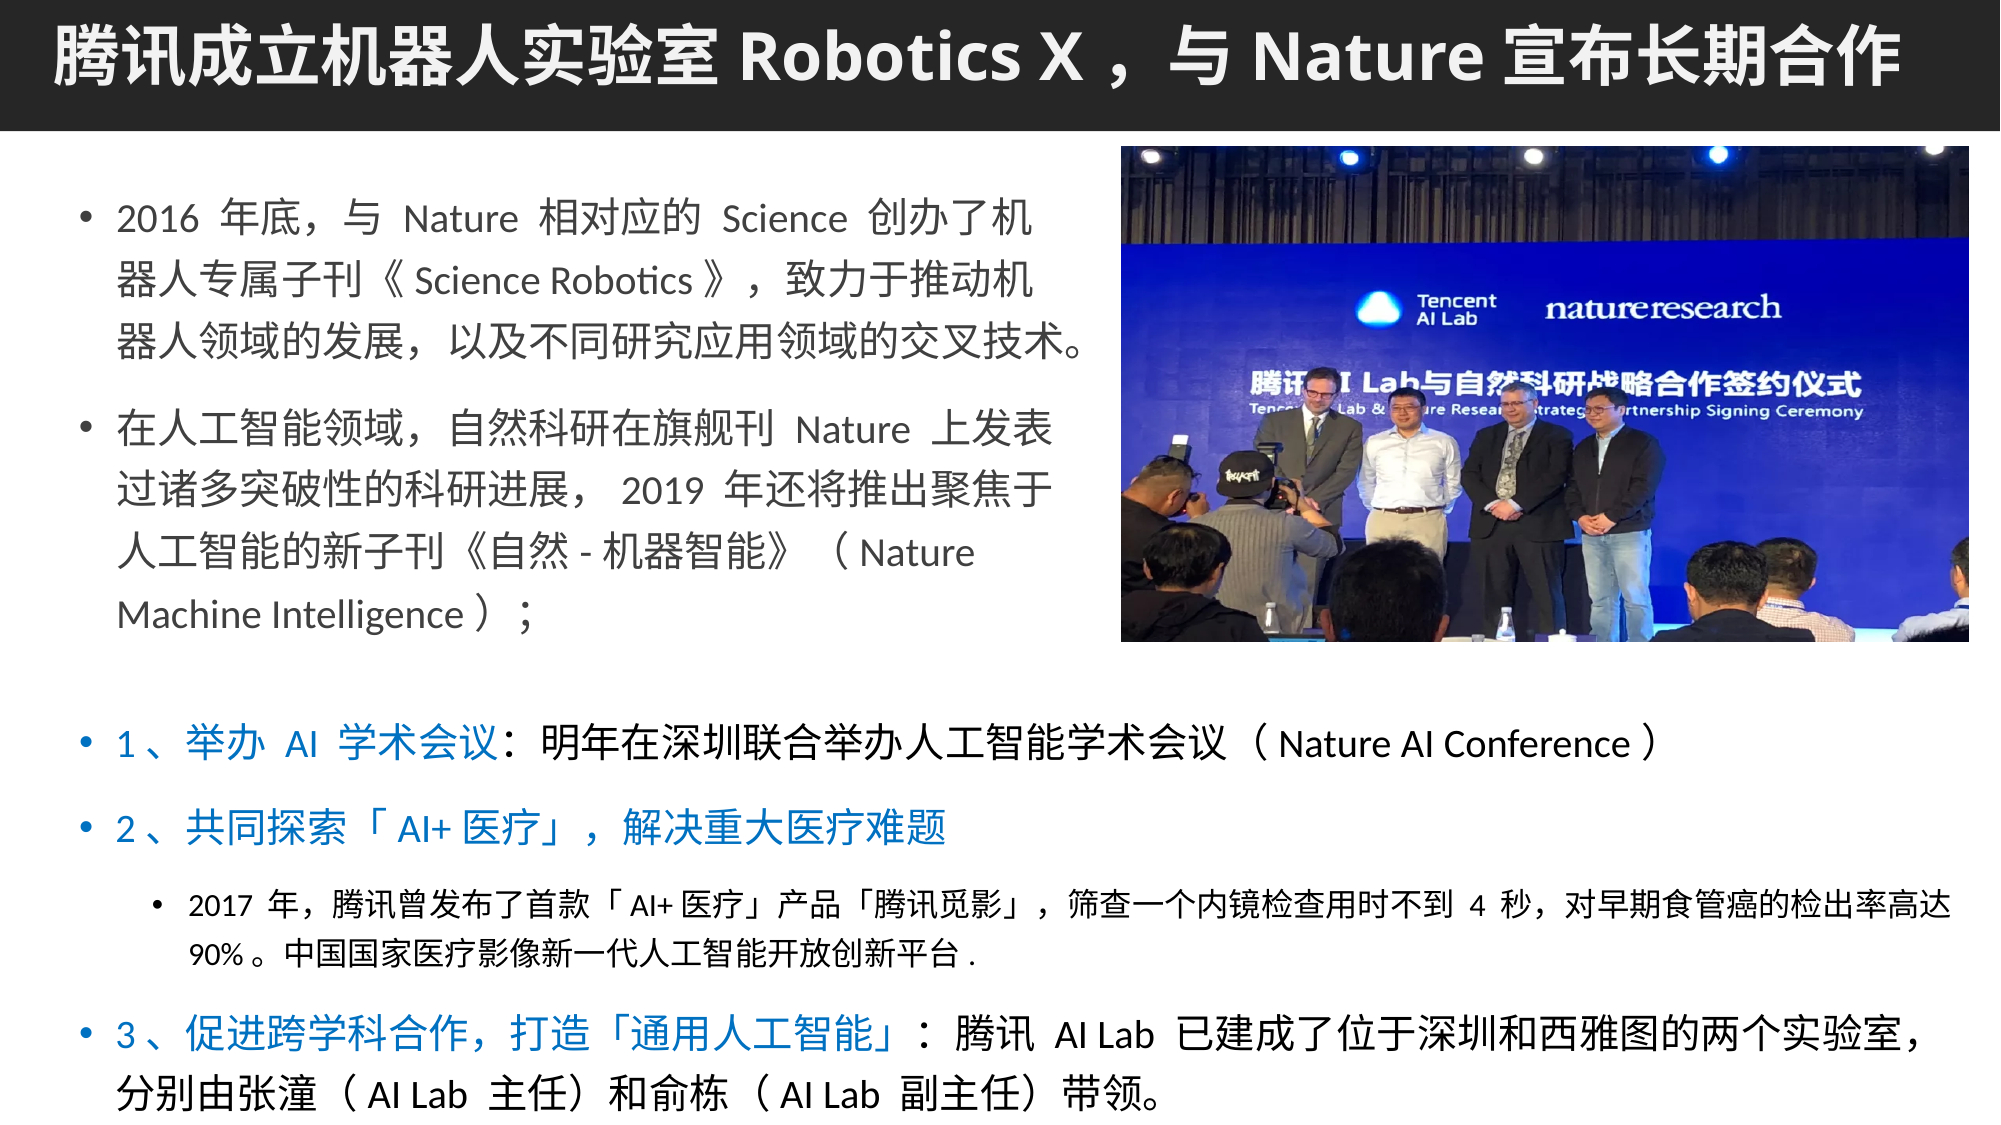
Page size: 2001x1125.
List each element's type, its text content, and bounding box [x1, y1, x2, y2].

text_box 2016 年底，与 Nature 相对应的 Science 创办了机器人专属子刊《Science Robotics》，致力于推动机器人领域的发展，以及不同研究应用领域的交叉技术。 在人工智能领域，自然科研在旗舰刊 Nature 上发表过诸多突破性的科研进展，2019 年还将推出聚焦于人工智能的新子刊《自然-机器智能》（Nature Machine Intelligence）； [64, 171, 1087, 667]
list 1、举办 AI 学术会议：明年在深圳联合举办人工智能学术会议（Nature AI Conference） 2、共同探索「AI+医疗」，解决重大医疗难题 2017 年，腾讯曾发布了首款「AI+医疗」产品「腾讯觅影」，筛查一个内镜检查用时不到 4 秒，对早期食管癌的检出率高达 90%。中国国家医疗影像新一代人工智能开放创新平台. 3、促进跨学科合作，打造「通用人工智能」：腾讯 AI Lab 已建成了位于深圳和西雅图的两个实验室，分别由张潼（AI Lab 主任）和俞栋（AI Lab 副主任）带领。 [64, 697, 1969, 1125]
title 腾讯成立机器人实验室Robotics X，与Nature宣布长期合作 [39, 15, 1969, 116]
picture [1121, 146, 1969, 642]
